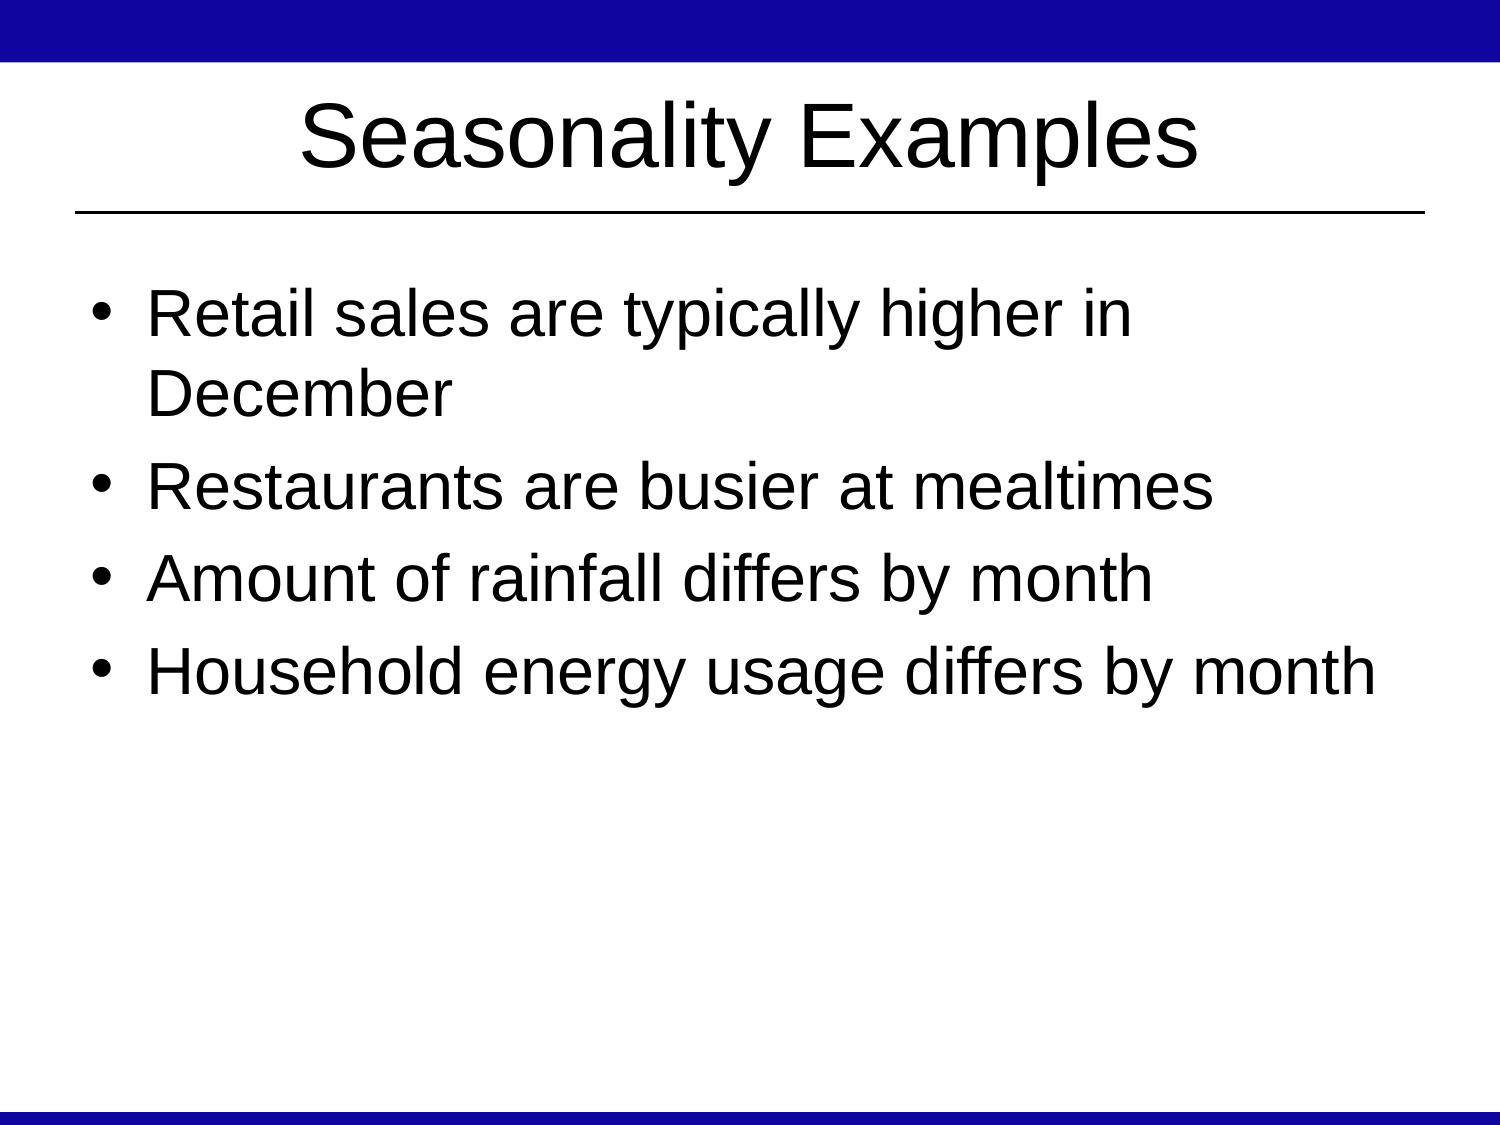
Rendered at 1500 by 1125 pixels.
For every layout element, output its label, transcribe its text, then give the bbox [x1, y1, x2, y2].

title Seasonality Examples [75, 37, 1425, 225]
list Retail sales are typically higher in December Restaurants are busier at mealtimes Amount of rainfall differs by month Household energy usage differs by month [75, 262, 1425, 1005]
